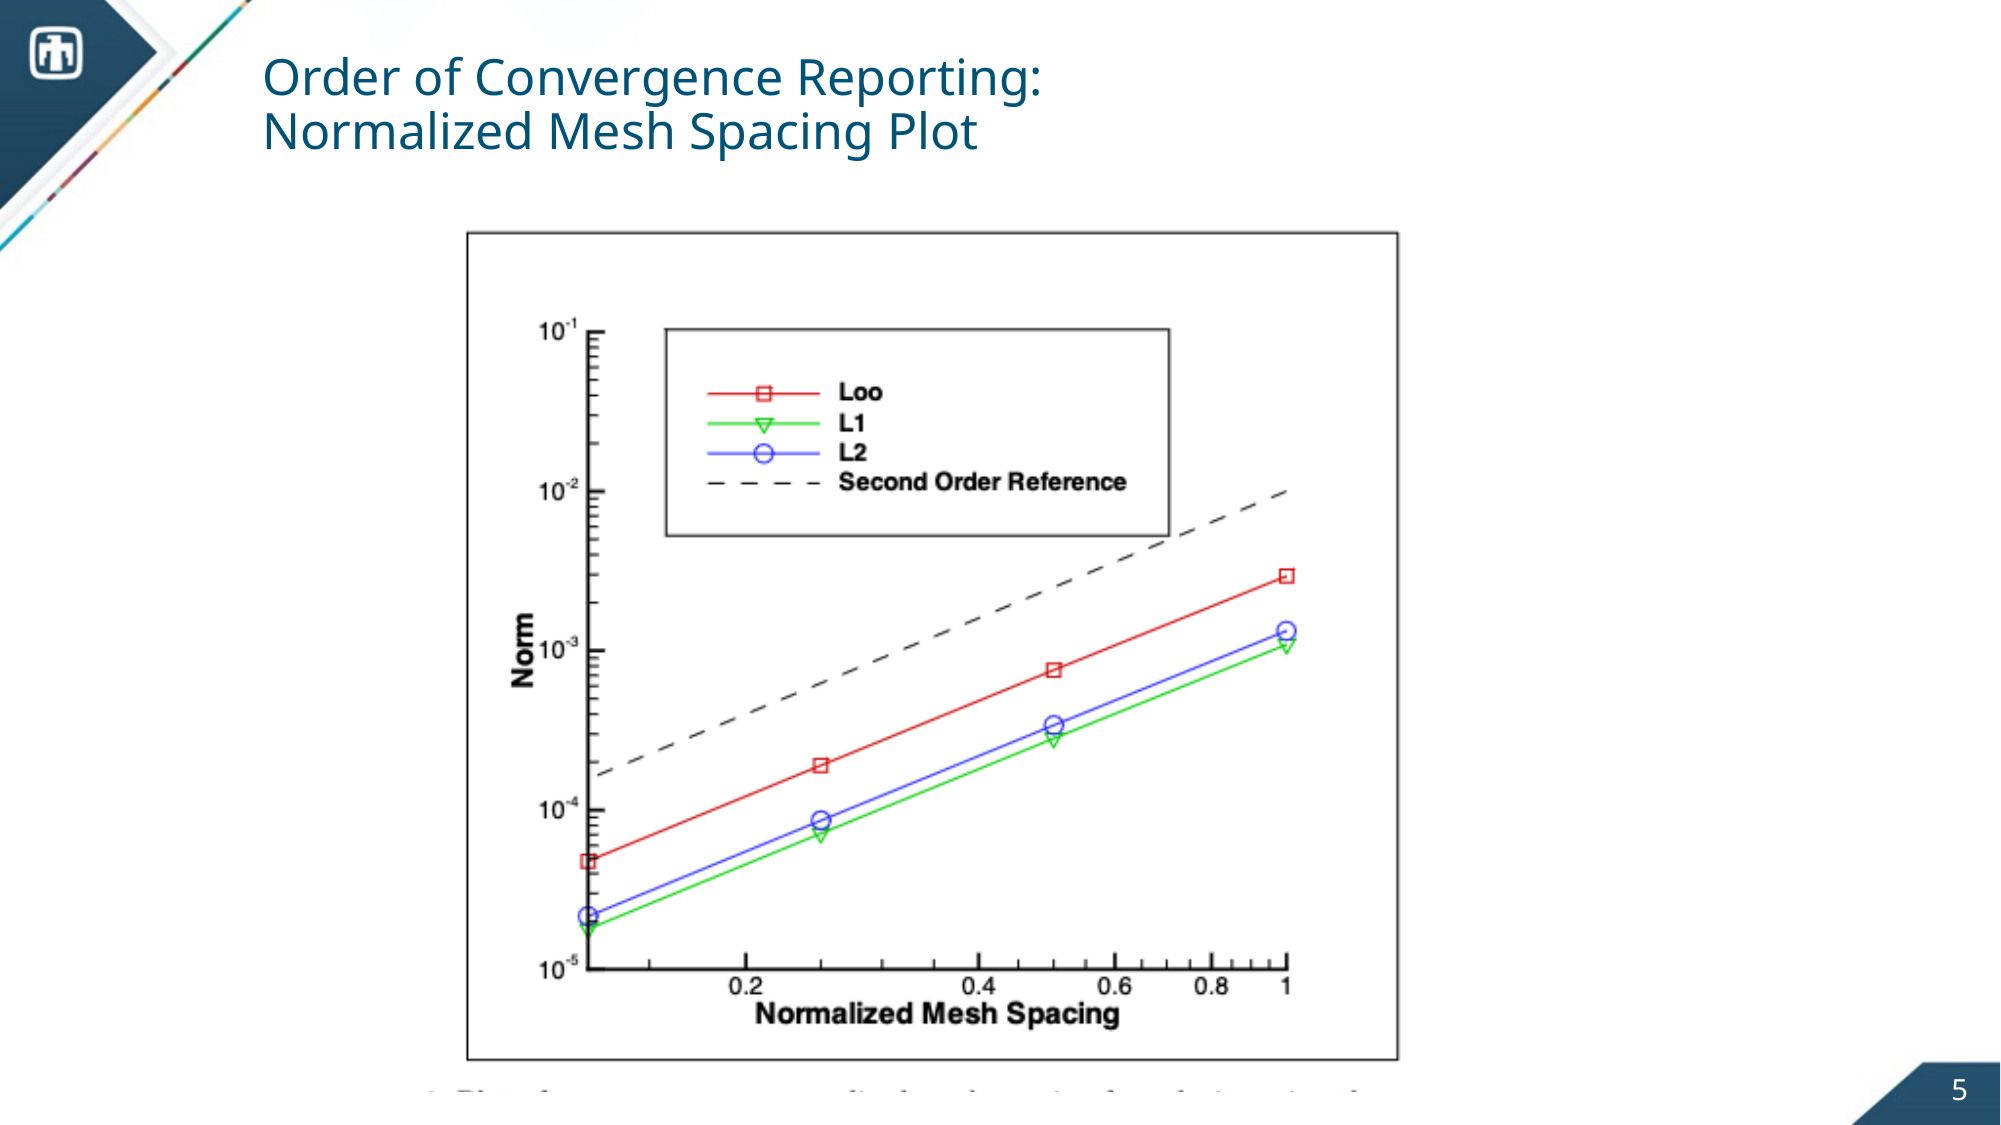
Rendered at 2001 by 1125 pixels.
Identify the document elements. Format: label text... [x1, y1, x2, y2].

title Order of Convergence Reporting: Normalized Mesh Spacing Plot [262, 42, 1919, 170]
slide_number 5 [1919, 1061, 2000, 1122]
picture [0, 0, 2001, 1125]
